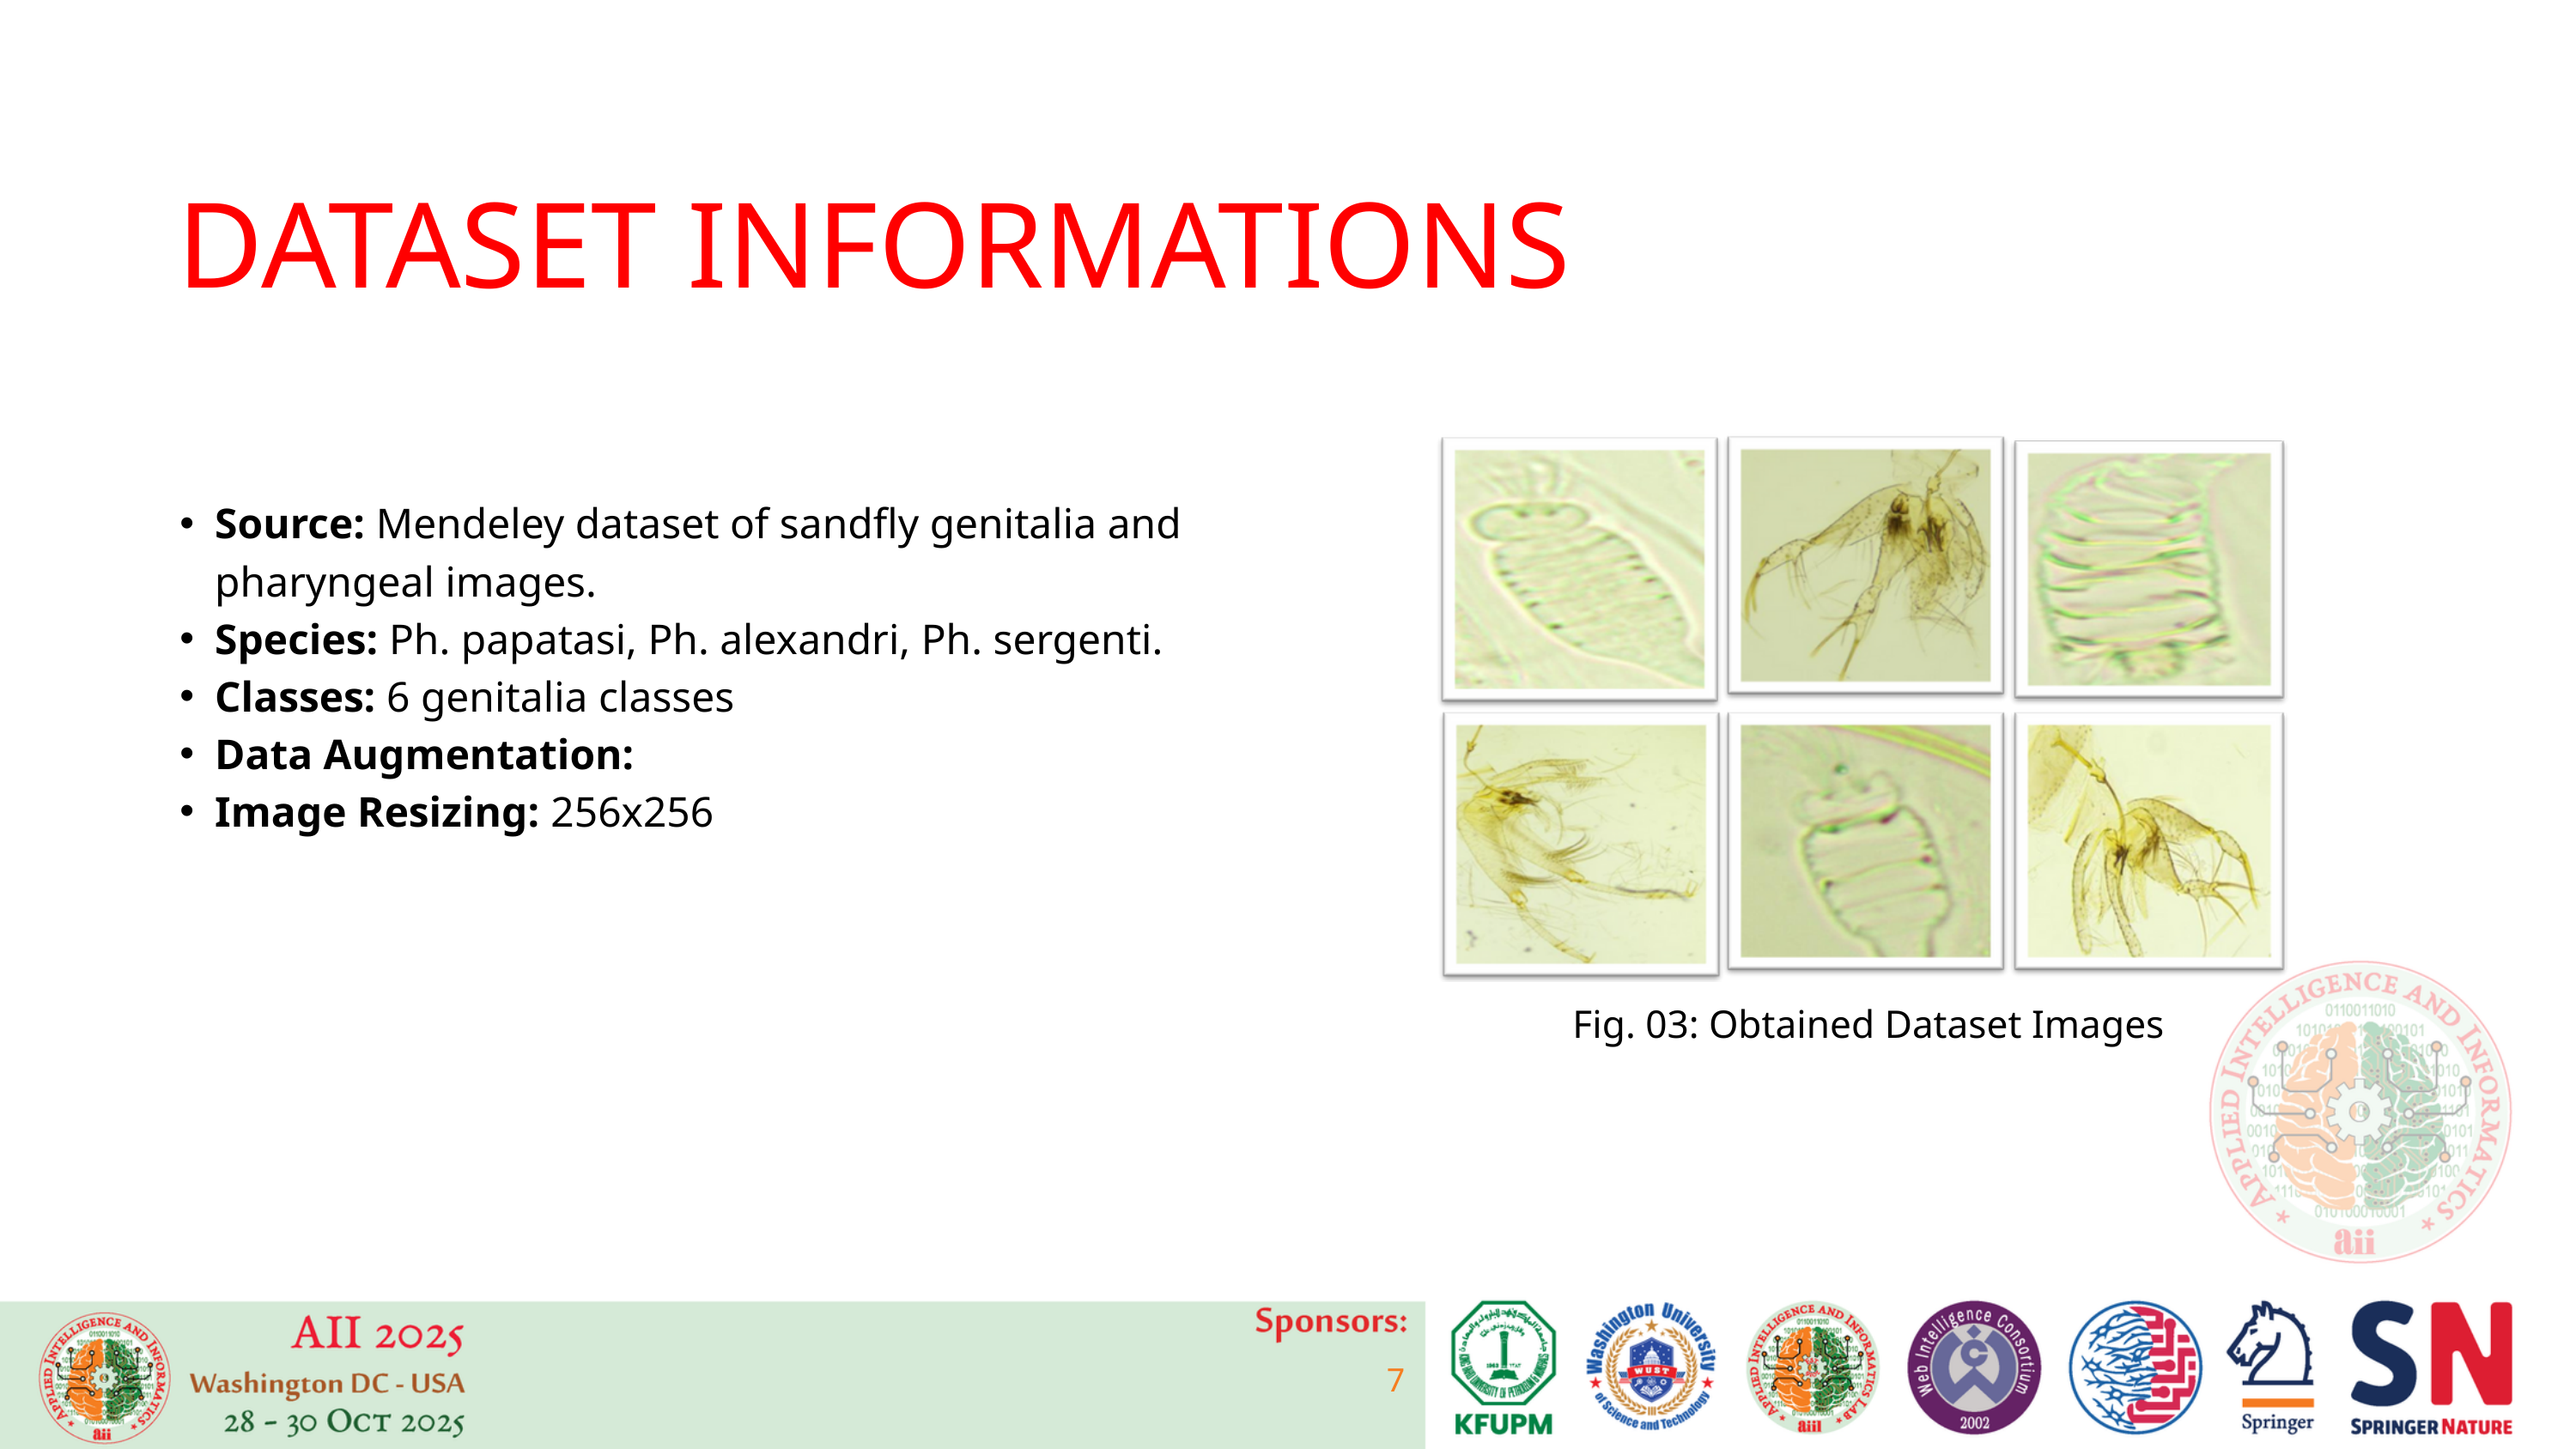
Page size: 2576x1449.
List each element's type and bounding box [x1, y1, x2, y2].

text_box [974, 1342, 1406, 1421]
text_box [0, 0, 2576, 1449]
text_box [177, 106, 2399, 387]
